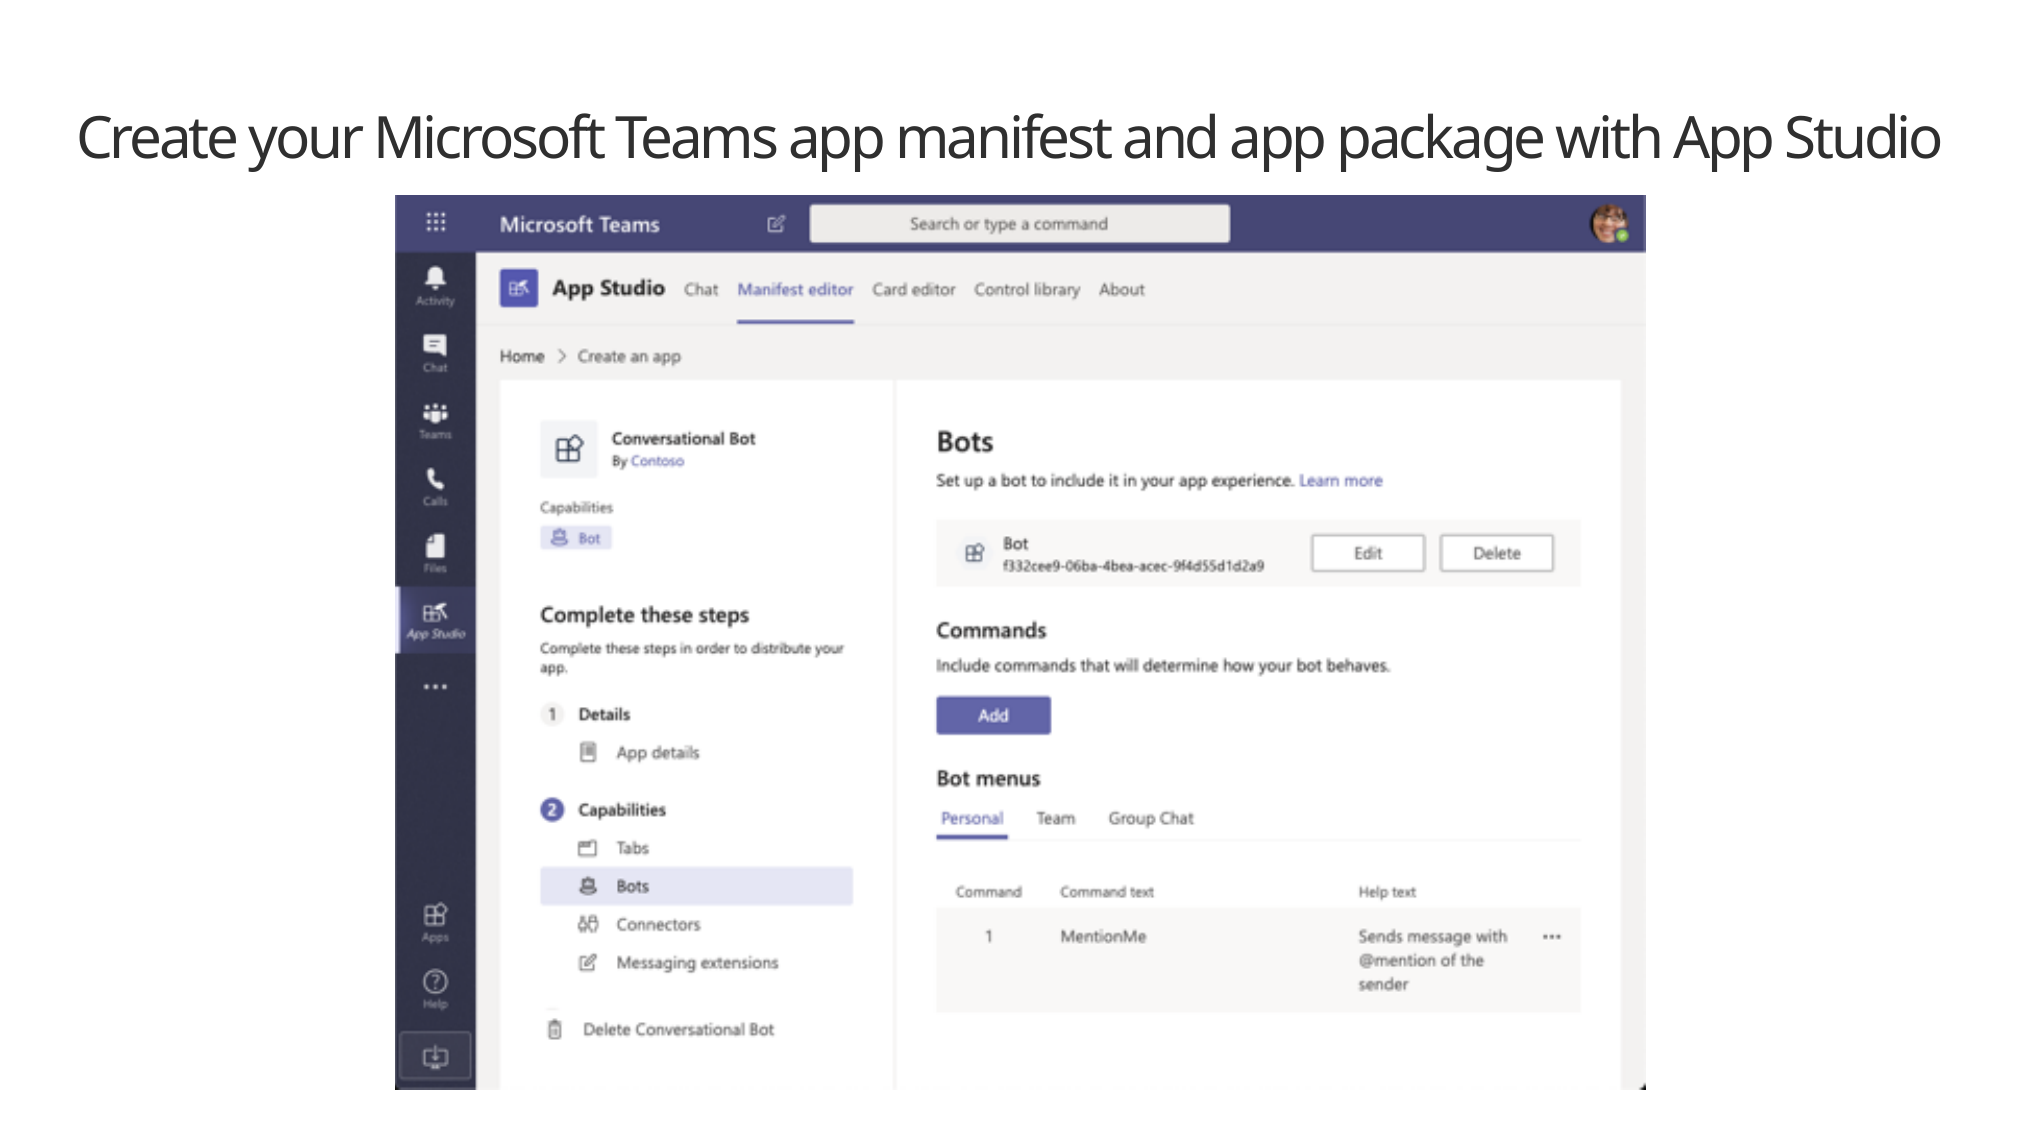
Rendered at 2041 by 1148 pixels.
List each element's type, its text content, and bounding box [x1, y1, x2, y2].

title Create your Microsoft Teams app manifest and app package with App Studio [76, 103, 1969, 172]
picture [394, 195, 1646, 1090]
